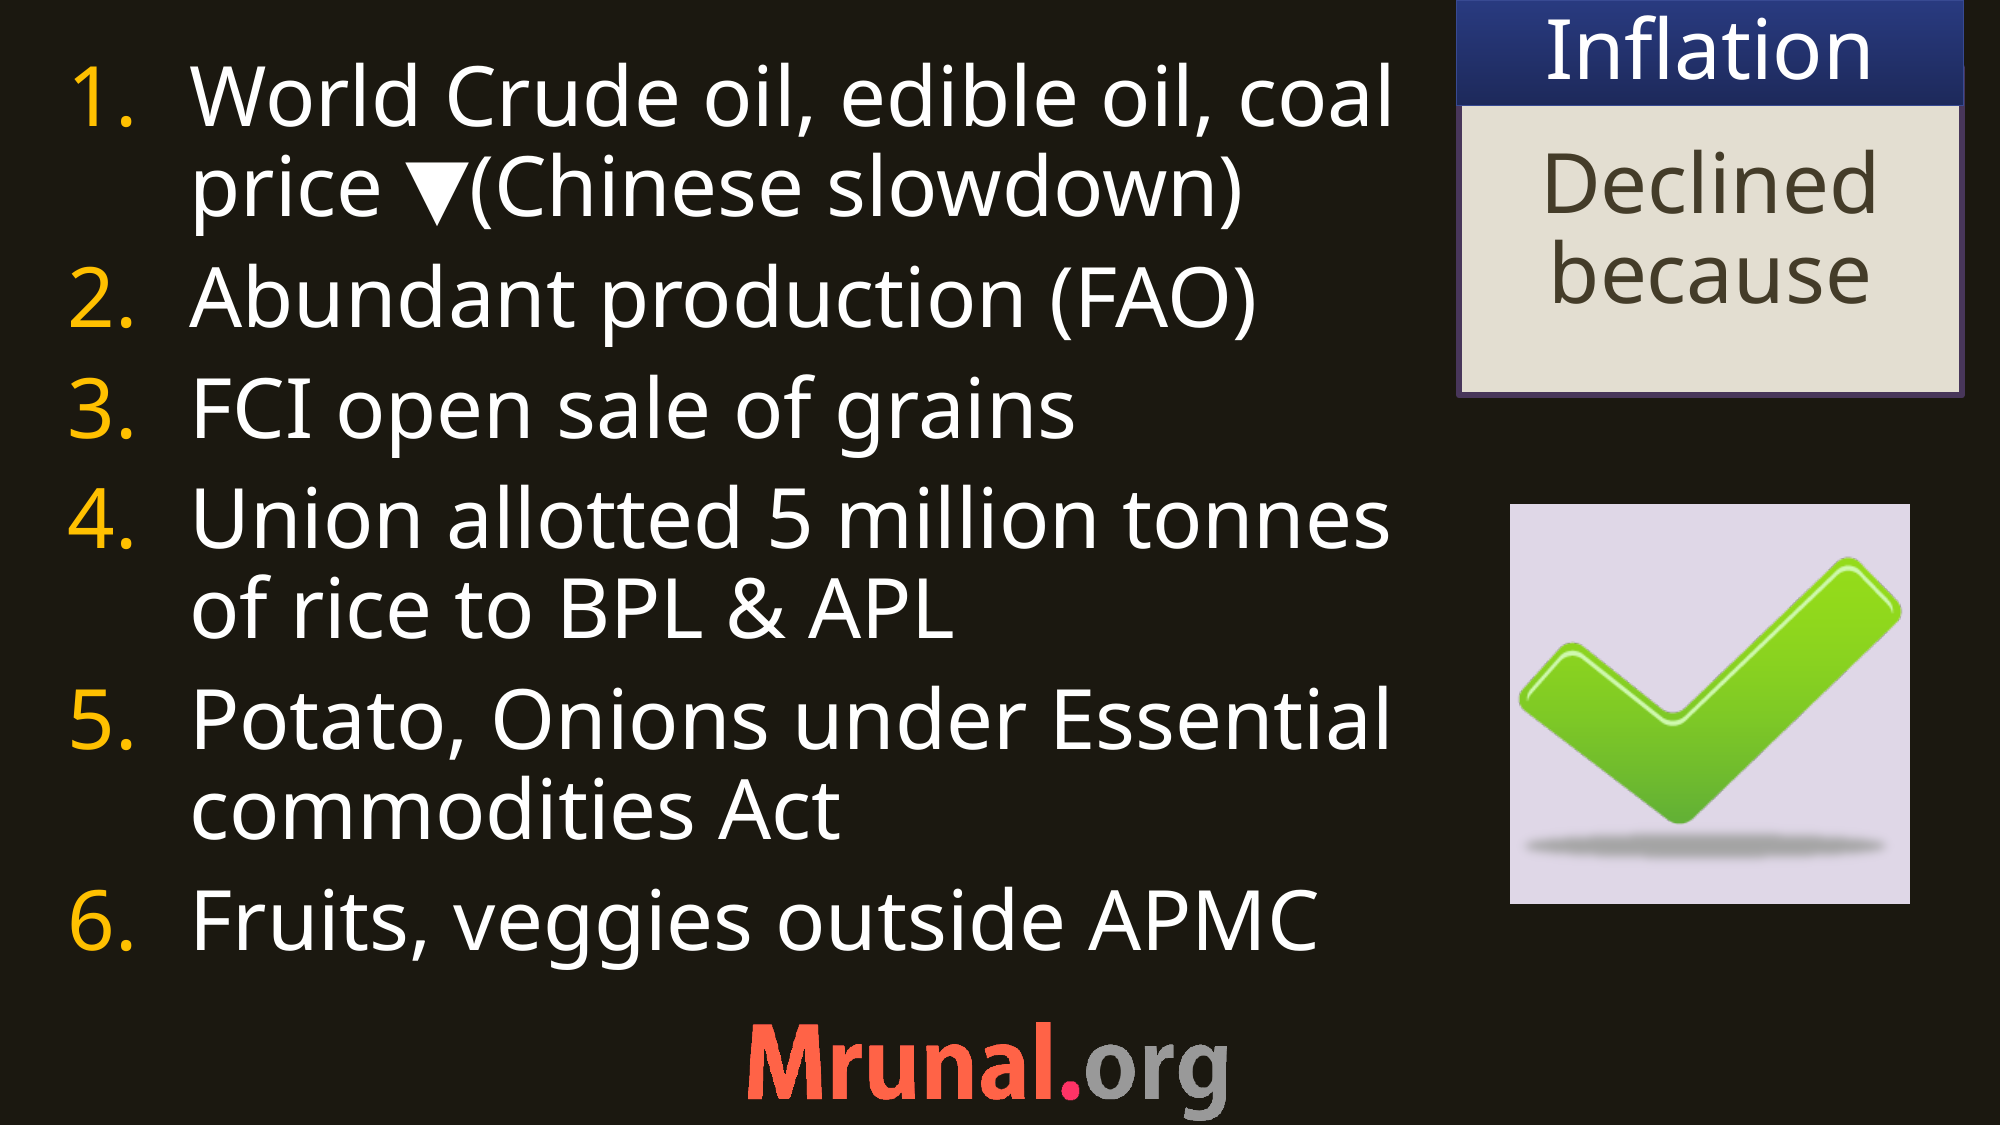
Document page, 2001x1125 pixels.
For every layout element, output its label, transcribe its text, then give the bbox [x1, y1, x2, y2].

list Inflation [1456, 0, 1964, 106]
picture [741, 1014, 1230, 1125]
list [1509, 504, 1910, 905]
list World Crude oil, edible oil, coal price ▼(Chinese slowdown) Abundant production (FAO) FCI open sale of grains Union allotted 5 million tonnes of rice to BPL & APL Potato, Onions under Essential commodities Act Fruits, veggies outside APMC [52, 47, 1447, 1014]
title Declined because [1456, 65, 1965, 398]
